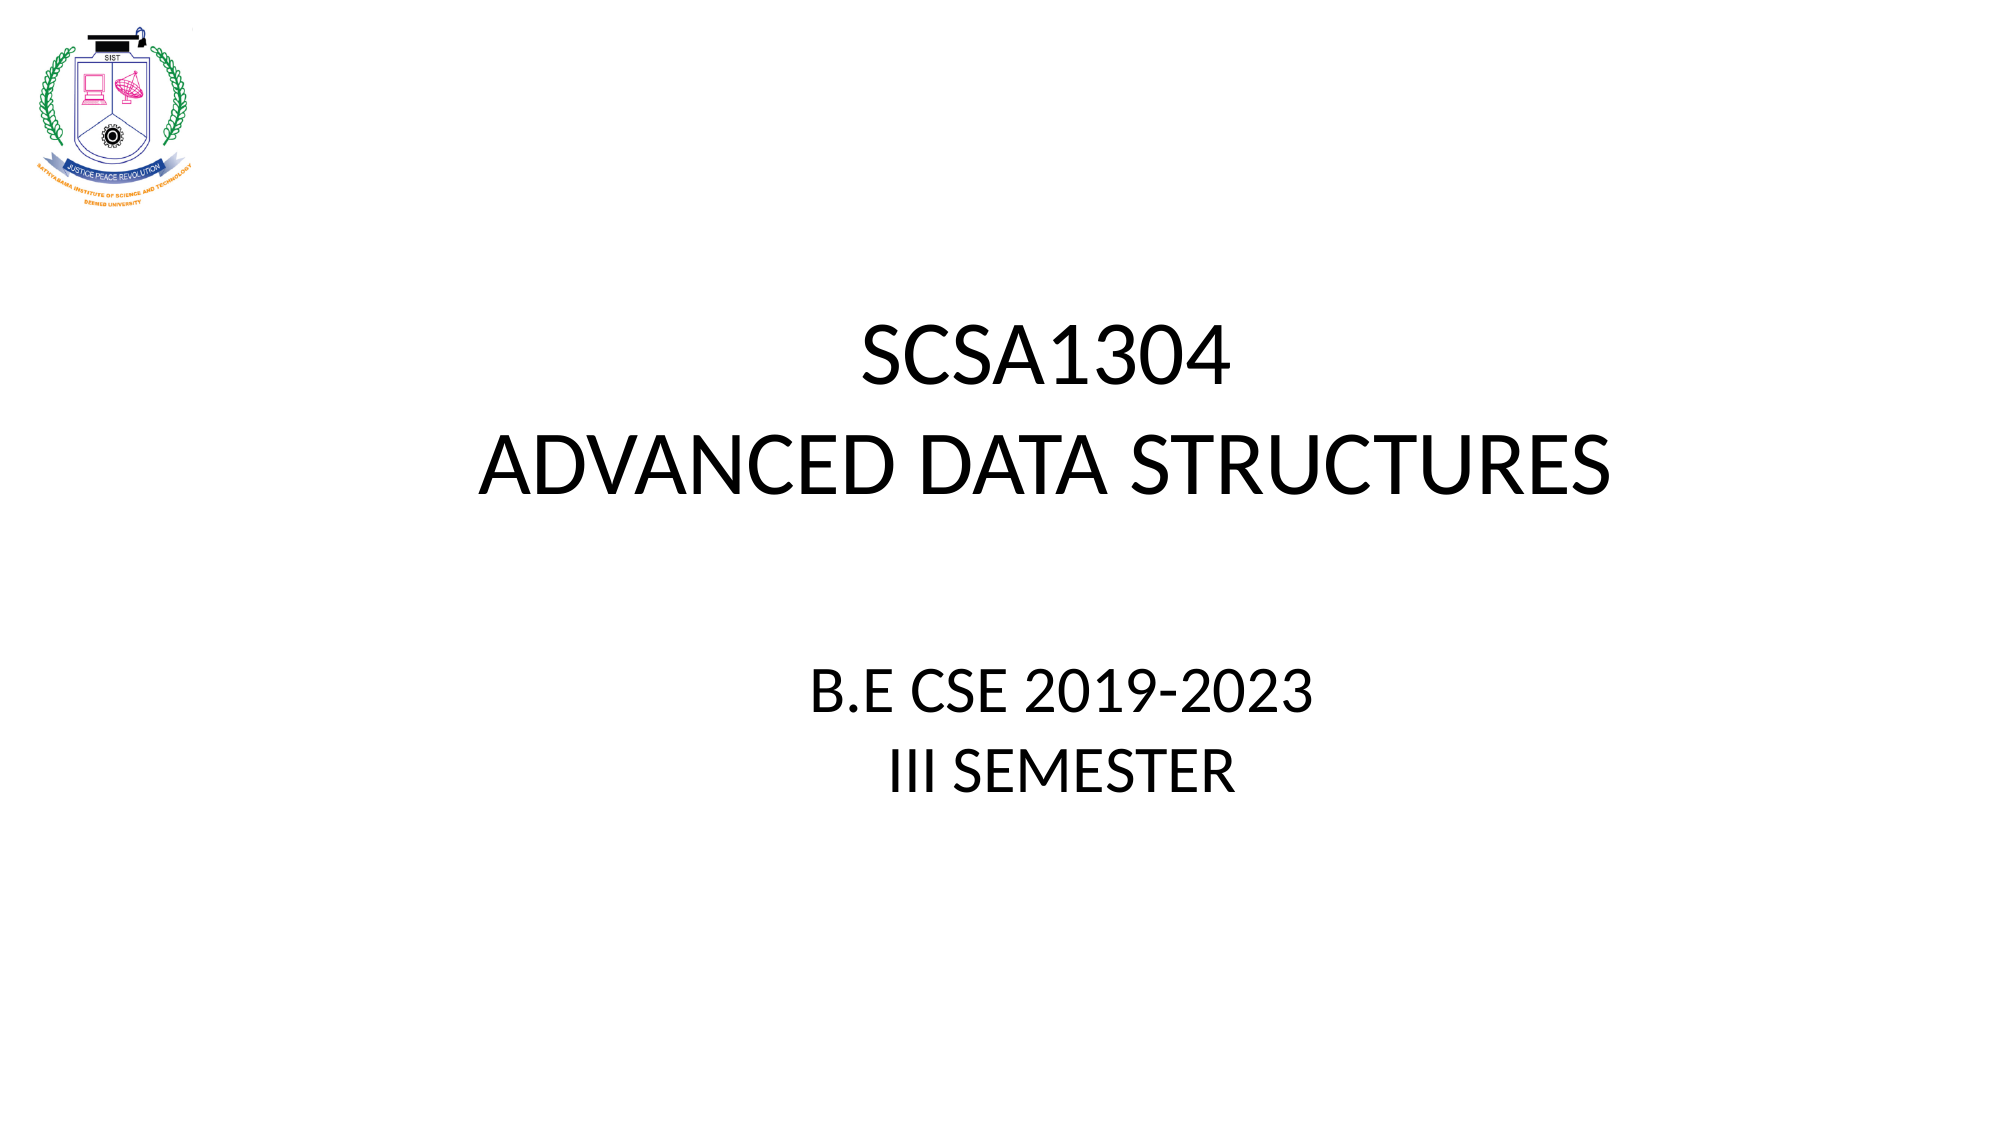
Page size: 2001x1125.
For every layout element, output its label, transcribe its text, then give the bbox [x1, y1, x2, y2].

picture [25, 22, 193, 213]
text_box SCSA1304 ADVANCED DATA STRUCTURES [449, 285, 1643, 521]
text_box B.E CSE 2019-2023 III SEMESTER [562, 638, 1563, 814]
